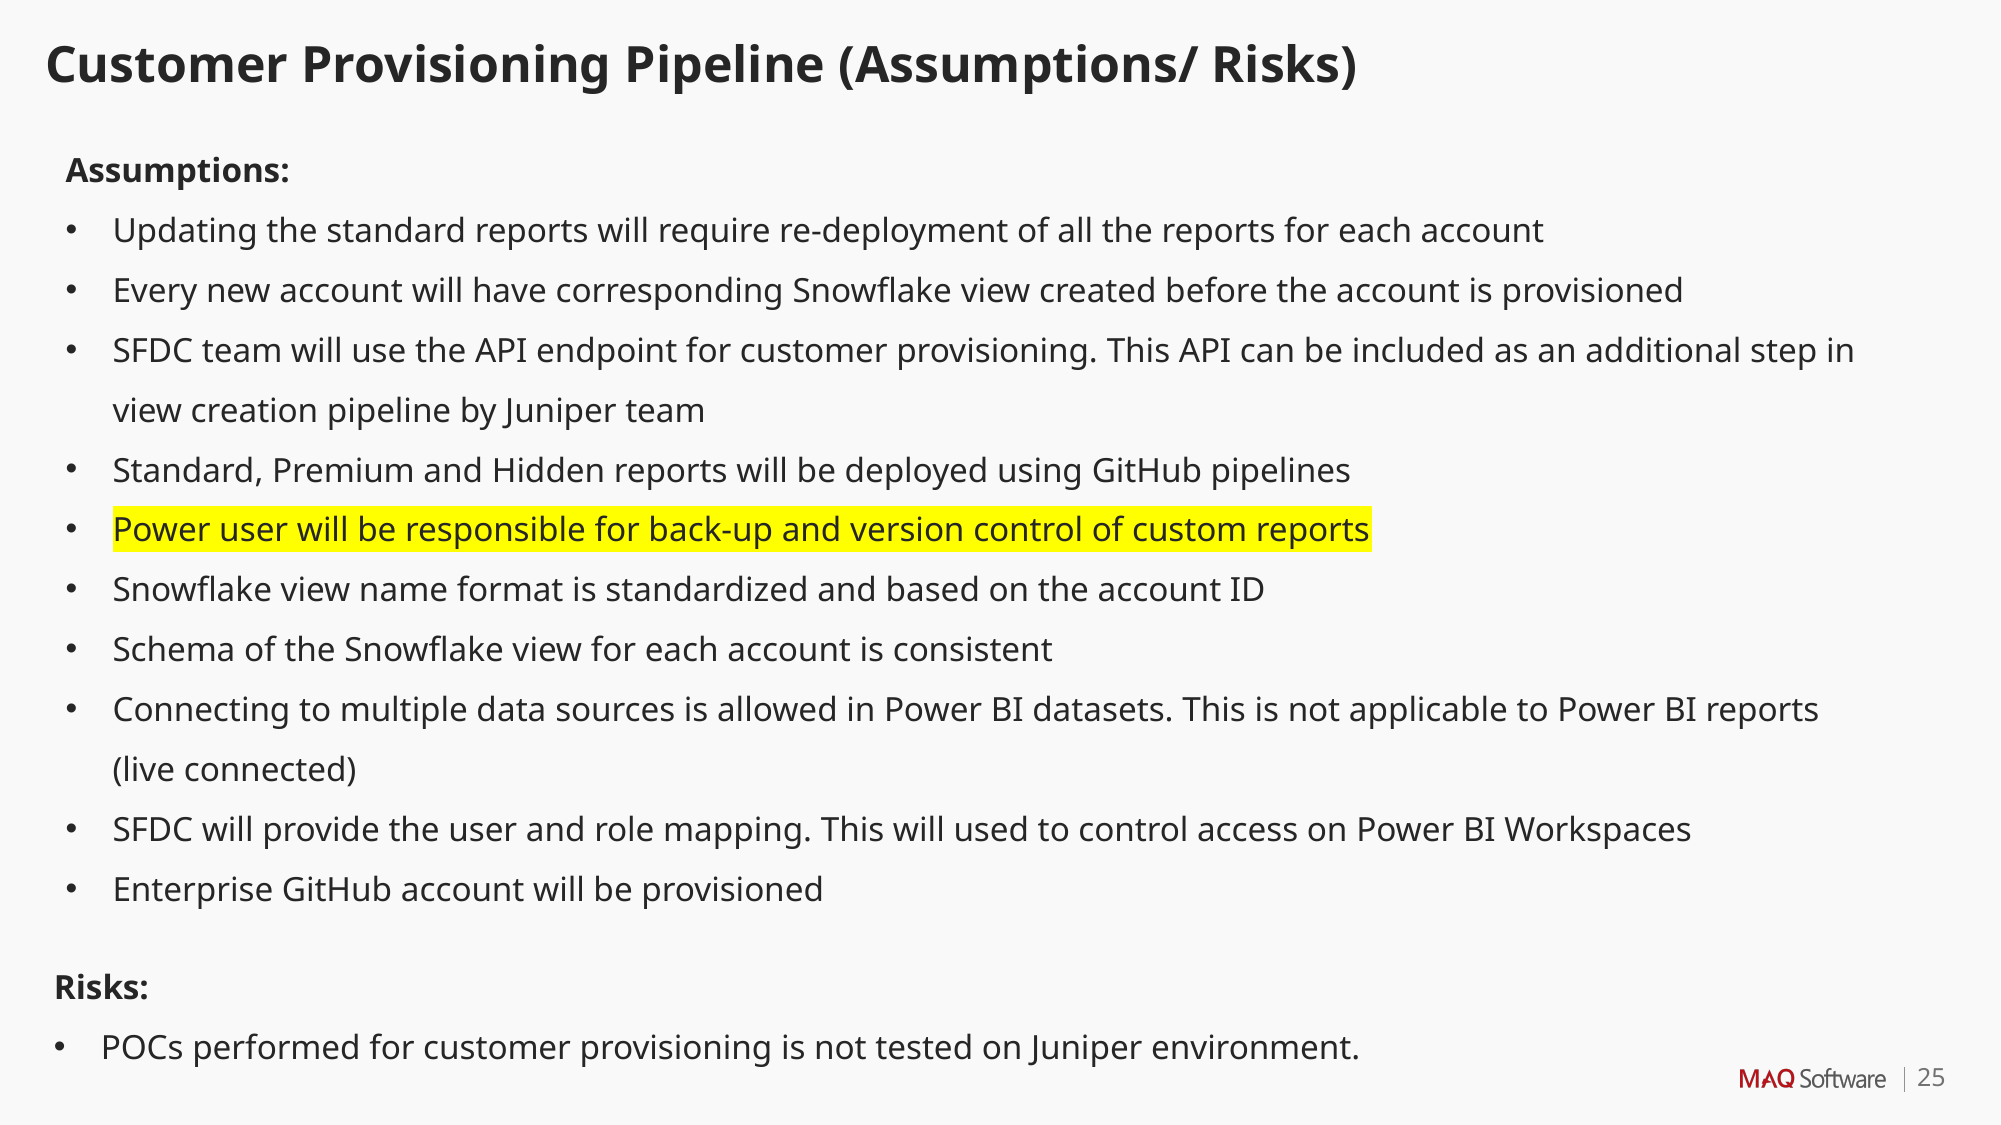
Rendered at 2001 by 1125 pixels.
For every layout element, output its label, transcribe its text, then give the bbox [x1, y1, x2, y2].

text_box Risks: POCs performed for customer provisioning is not tested on Juniper environment. [38, 939, 1873, 1074]
text_box Assumptions: Updating the standard reports will require re-deployment of all the reports for each account Every new account will have corresponding Snowflake view created before the account is provisioned SFDC team will use the API endpoint for customer provisioning. This API can be included as an additional step in view creation pipeline by Juniper team Standard, Premium and Hidden reports will be deployed using GitHub pipelines Power user will be responsible for back-up and version control of custom reports Snowflake view name format is standardized and based on the account ID Schema of the Snowflake view for each account is consistent Connecting to multiple data sources is allowed in Power BI datasets. This is not applicable to Power BI reports (live connected) SFDC will provide the user and role mapping. This will used to control access on Power BI Workspaces Enterprise GitHub account will be provisioned [50, 121, 1890, 916]
picture [1740, 1068, 1886, 1088]
slide_number 25 [1896, 1057, 1967, 1099]
text_box Customer Provisioning Pipeline (Assumptions/ Risks) [30, 31, 1720, 111]
